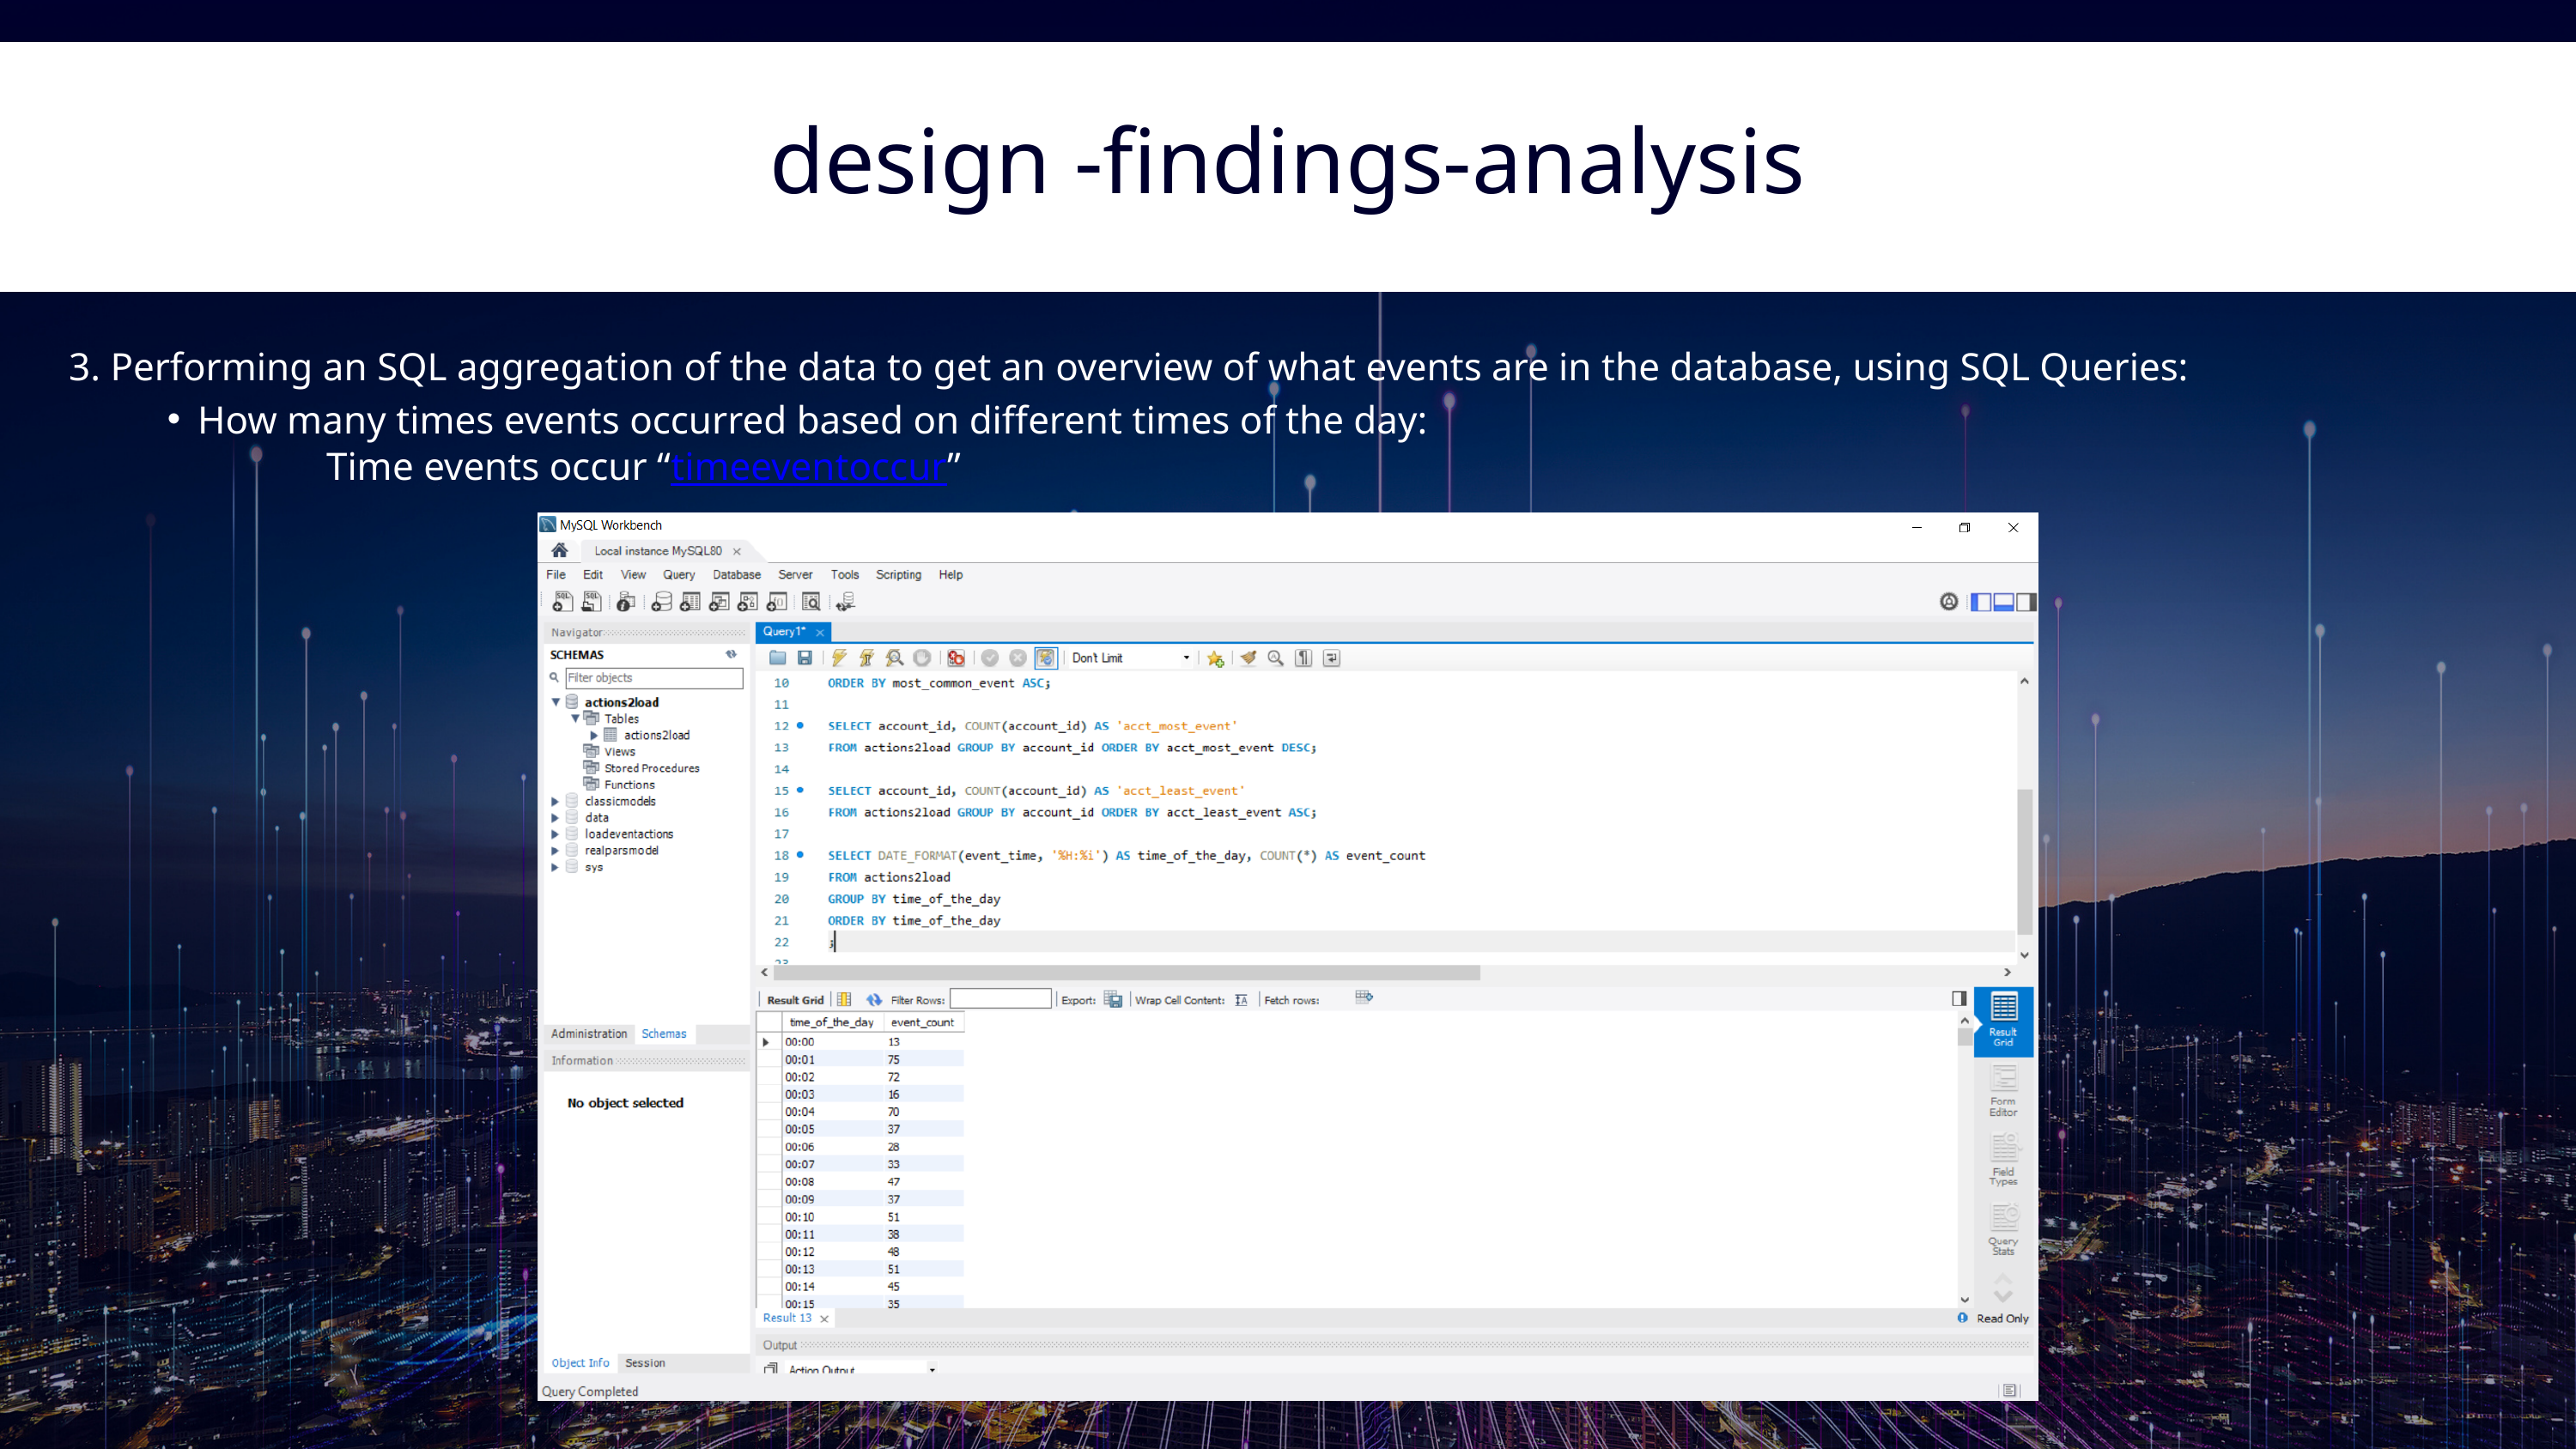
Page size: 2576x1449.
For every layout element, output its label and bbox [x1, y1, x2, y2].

text_box [0, 41, 2576, 293]
picture [0, 0, 2576, 41]
picture [0, 293, 2576, 1449]
